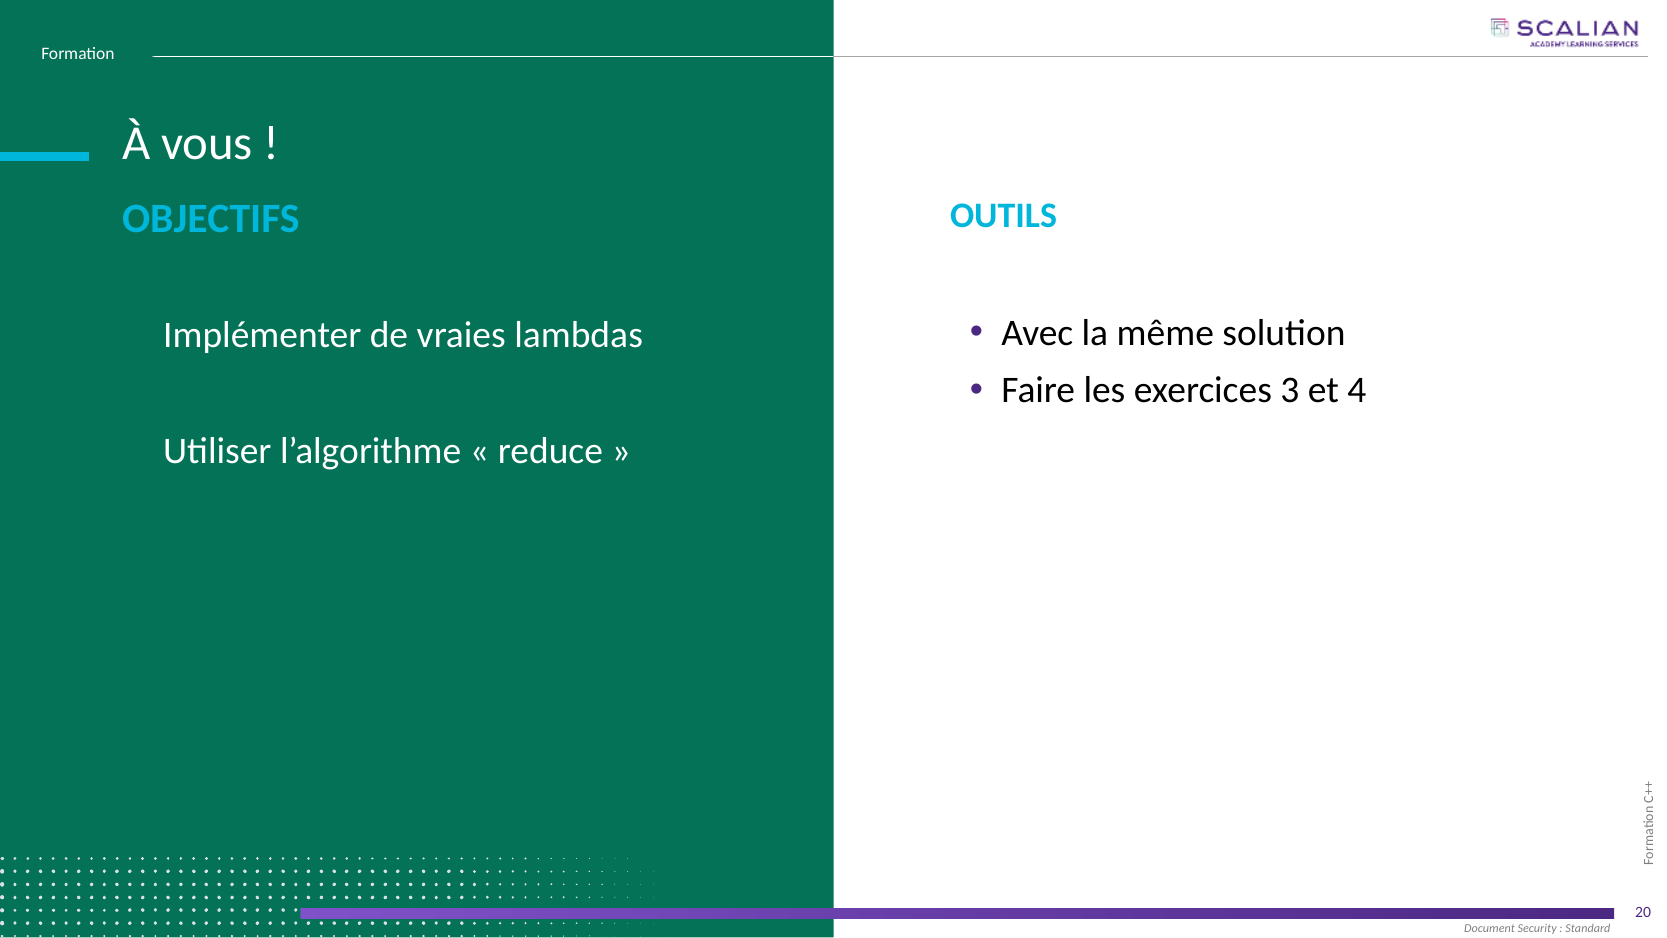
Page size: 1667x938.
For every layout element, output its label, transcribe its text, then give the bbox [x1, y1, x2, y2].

list Avec la même solution Faire les exercices 3 et 4 [955, 305, 1667, 860]
text_box OUTILS [935, 189, 1633, 243]
picture [1482, 8, 1648, 56]
text_box [79, 654, 817, 904]
title À vous ! [107, 109, 805, 176]
list OBJECTIFS [107, 189, 805, 243]
list Implémenter de vraies lambdas Utiliser l’algorithme « reduce » [148, 307, 770, 654]
